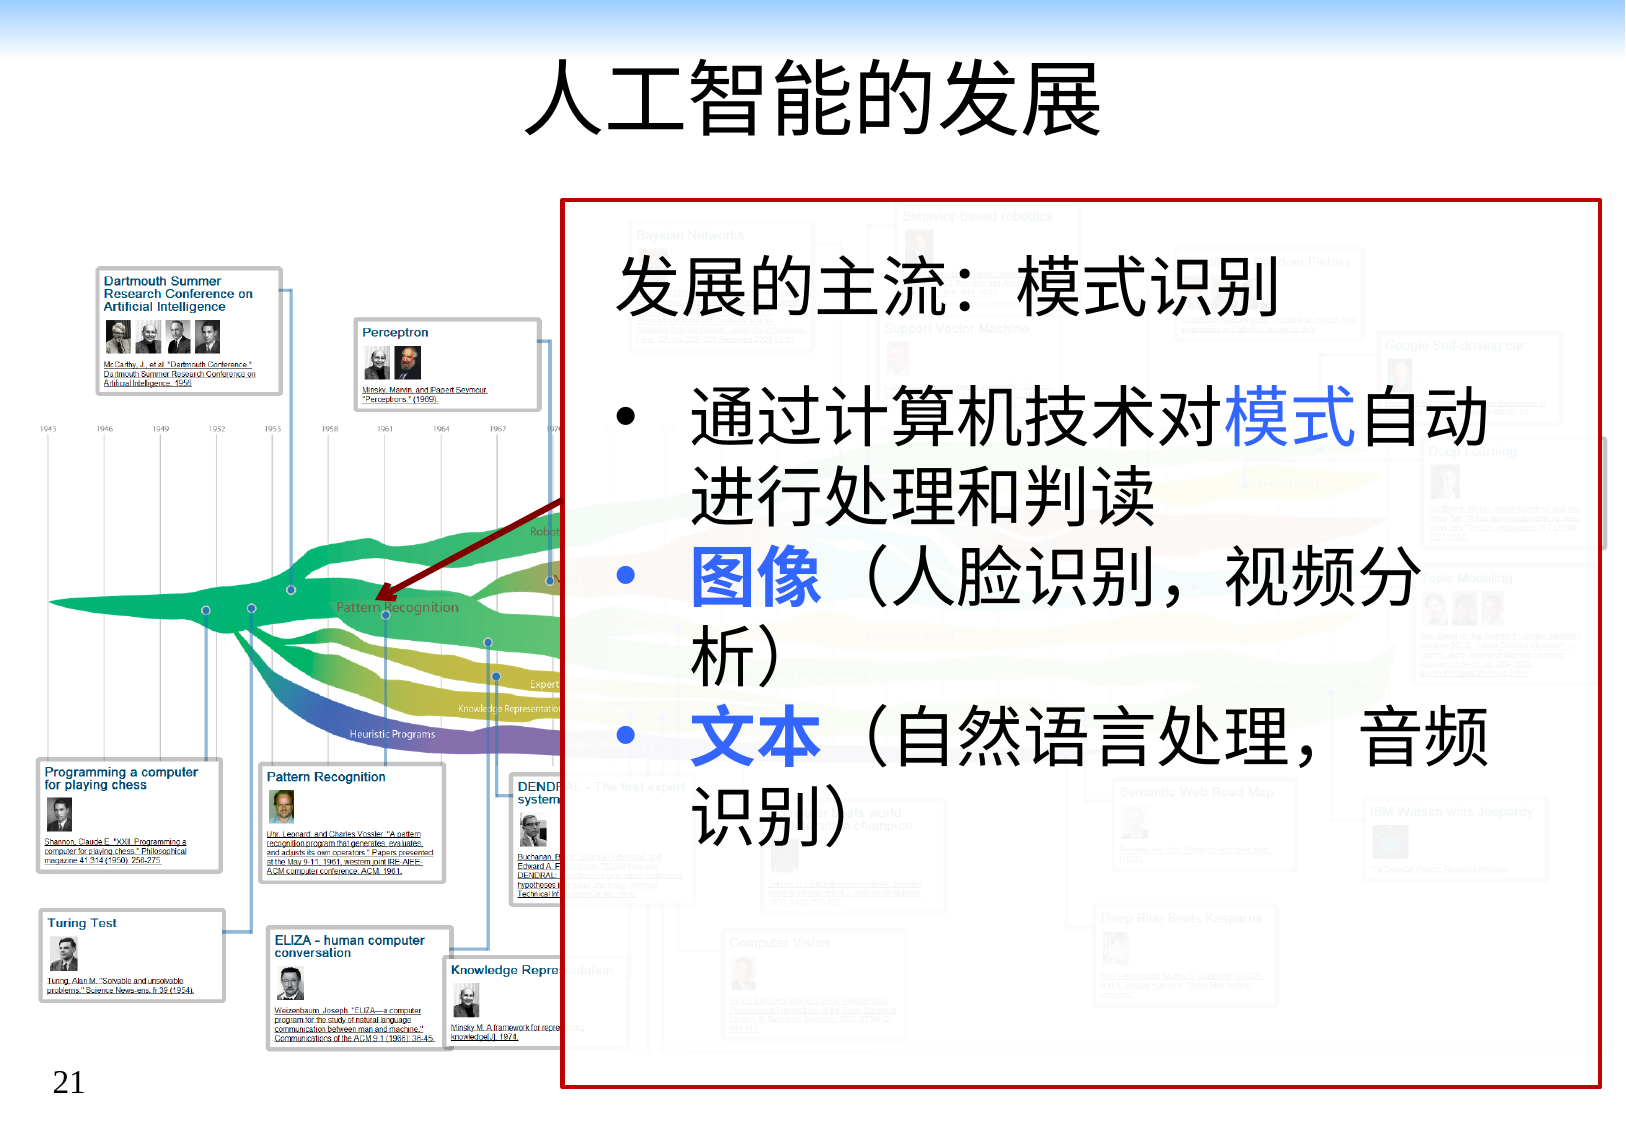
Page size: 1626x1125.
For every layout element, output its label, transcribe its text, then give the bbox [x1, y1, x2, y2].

title 人工智能的发展 [44, 30, 1581, 162]
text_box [374, 499, 563, 601]
text_box [560, 1065, 1602, 1089]
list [3, 187, 1613, 1056]
